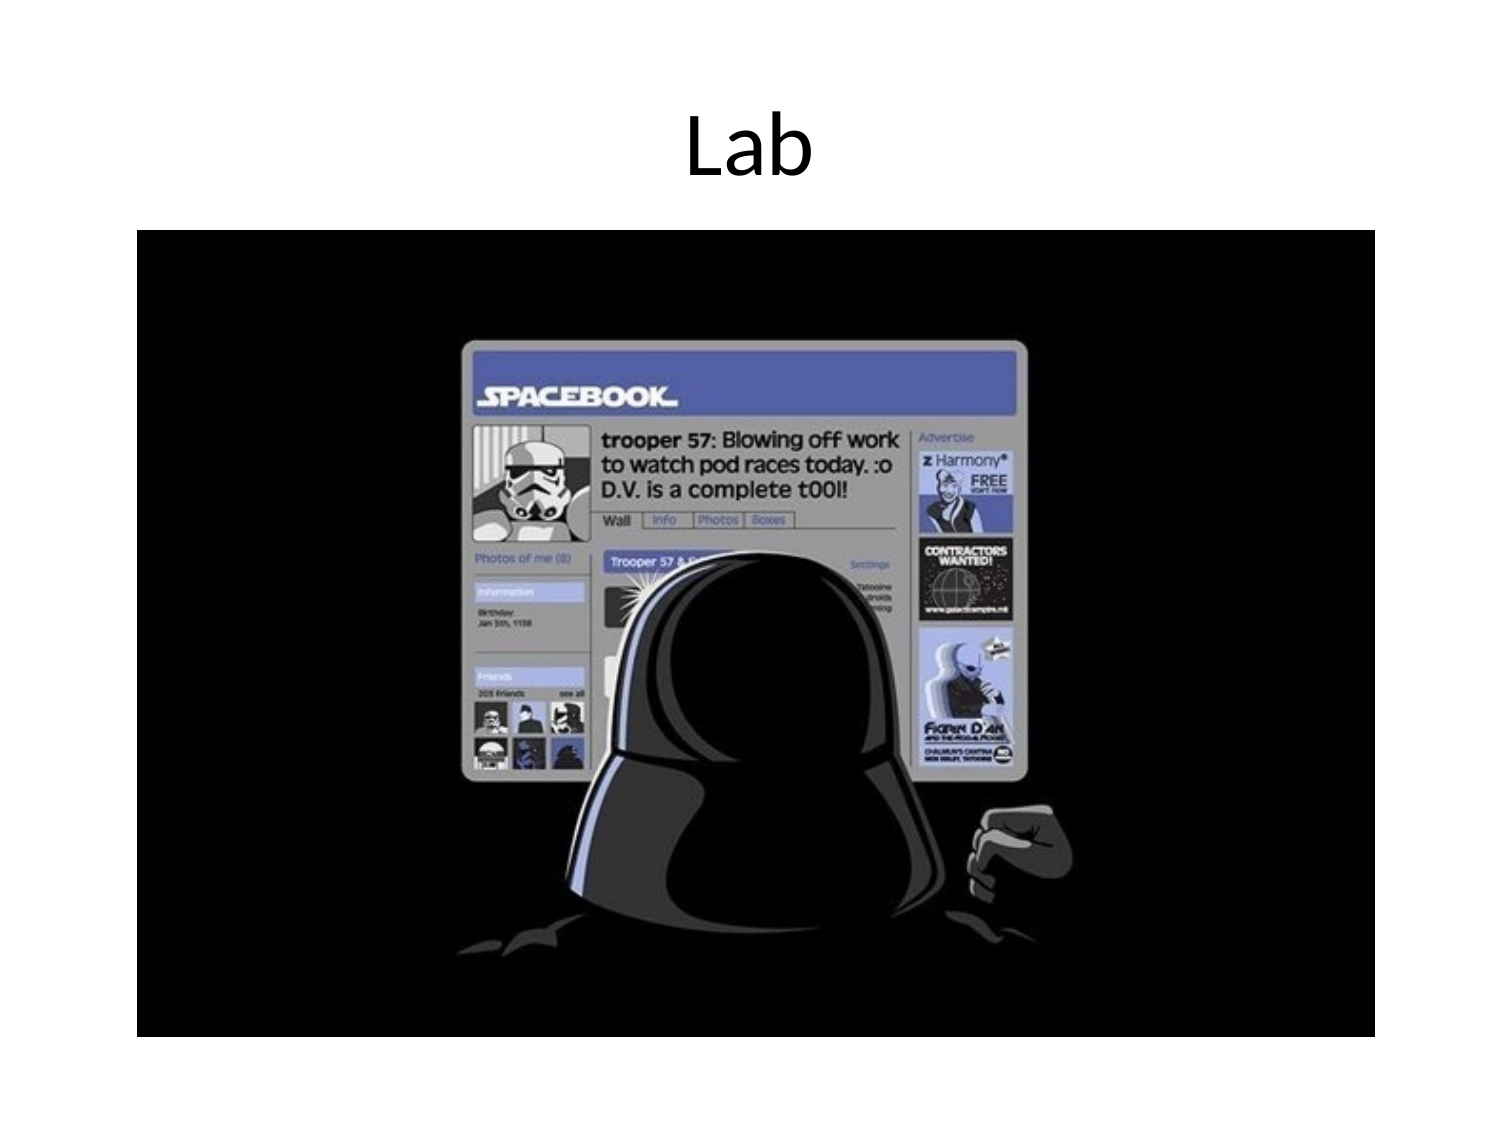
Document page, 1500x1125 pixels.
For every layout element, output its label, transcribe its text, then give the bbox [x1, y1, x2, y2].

title Lab [75, 45, 1425, 233]
picture [137, 230, 1376, 1038]
